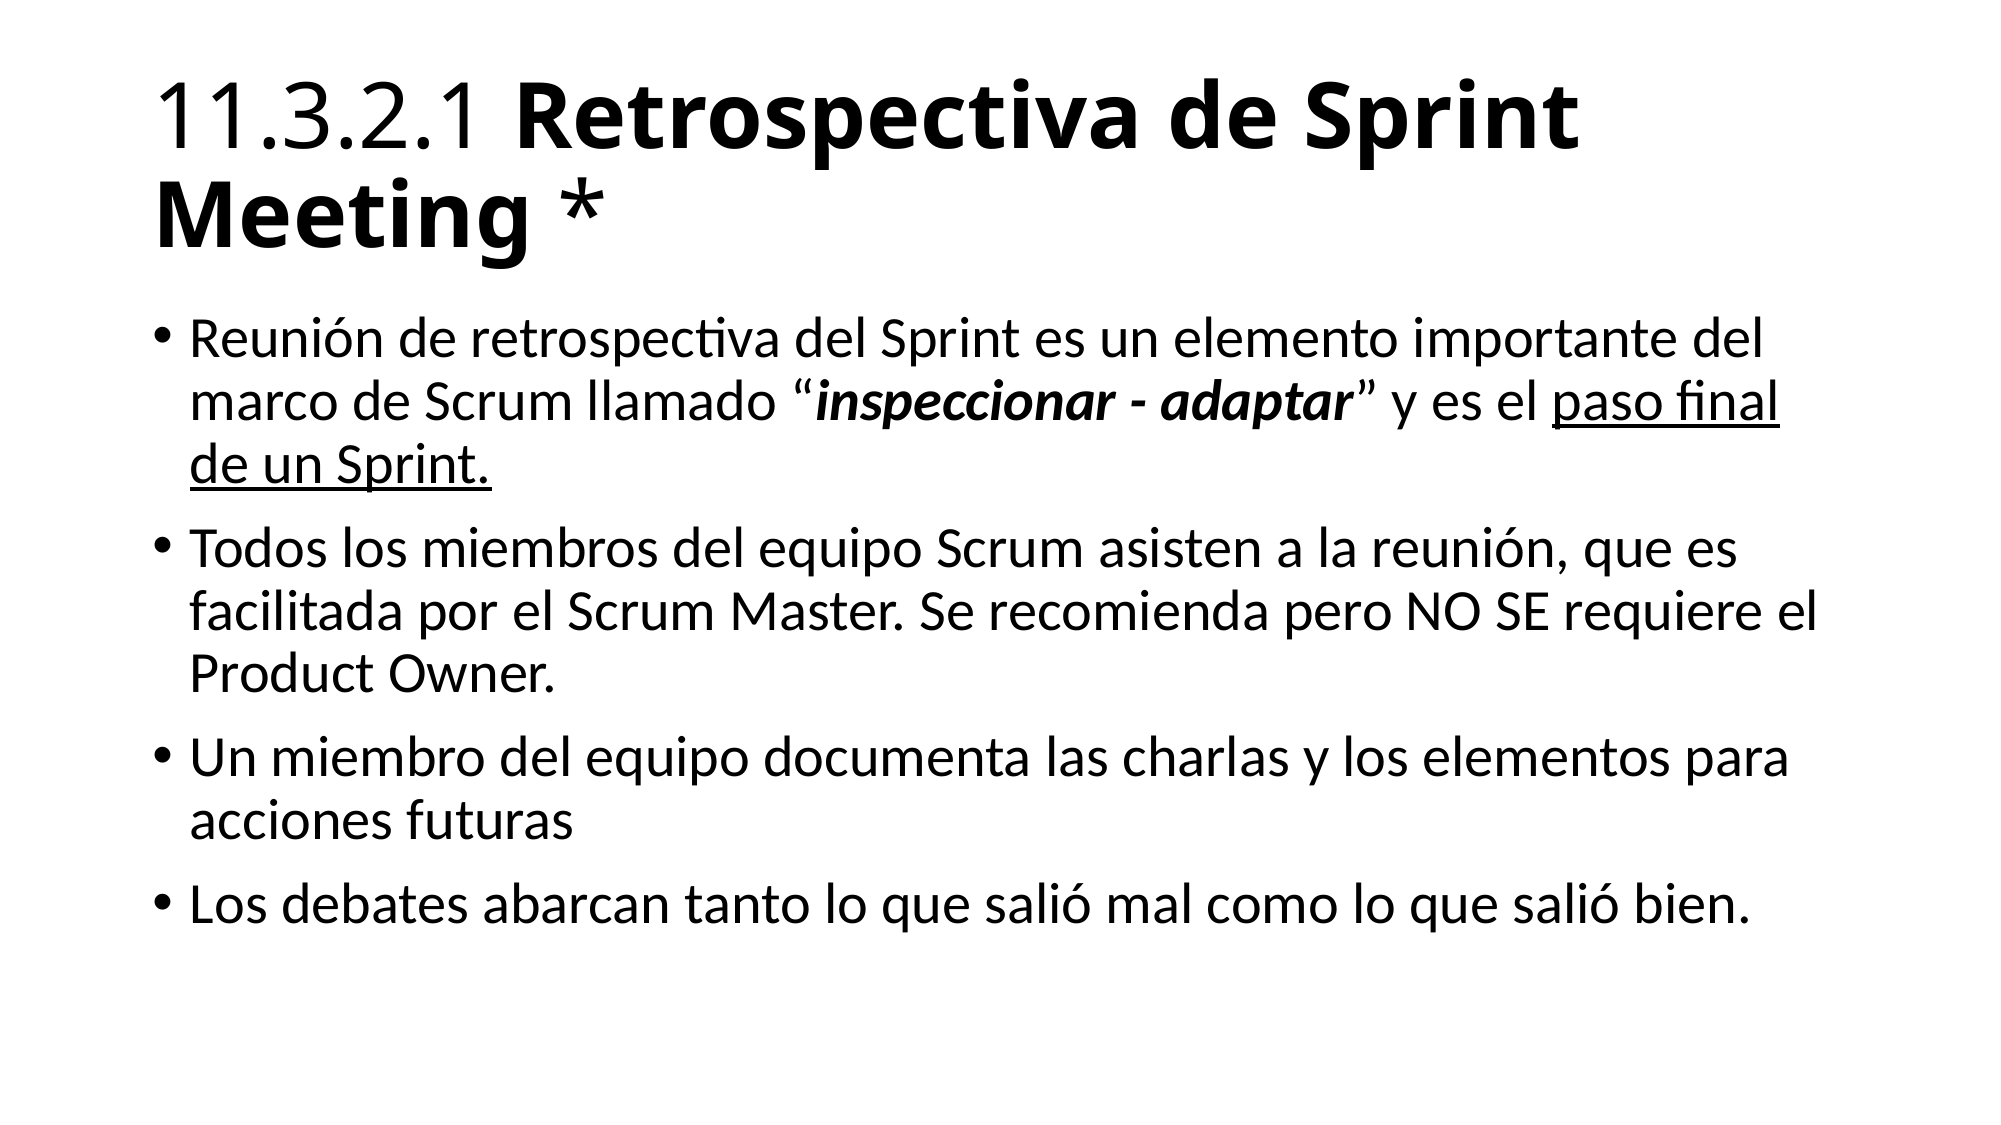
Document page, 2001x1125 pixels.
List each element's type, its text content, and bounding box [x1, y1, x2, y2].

title 11.3.2.1 Retrospectiva de Sprint Meeting * [137, 59, 1863, 278]
list Reunión de retrospectiva del Sprint es un elemento importante del marco de Scrum llamado “inspeccionar - adaptar” y es el paso final de un Sprint. Todos los miembros del equipo Scrum asisten a la reunión, que es facilitada por el Scrum Master. Se recomienda pero NO SE requiere el Product Owner. Un miembro del equipo documenta las charlas y los elementos para acciones futuras Los debates abarcan tanto lo que salió mal como lo que salió bien. [137, 299, 1863, 1014]
